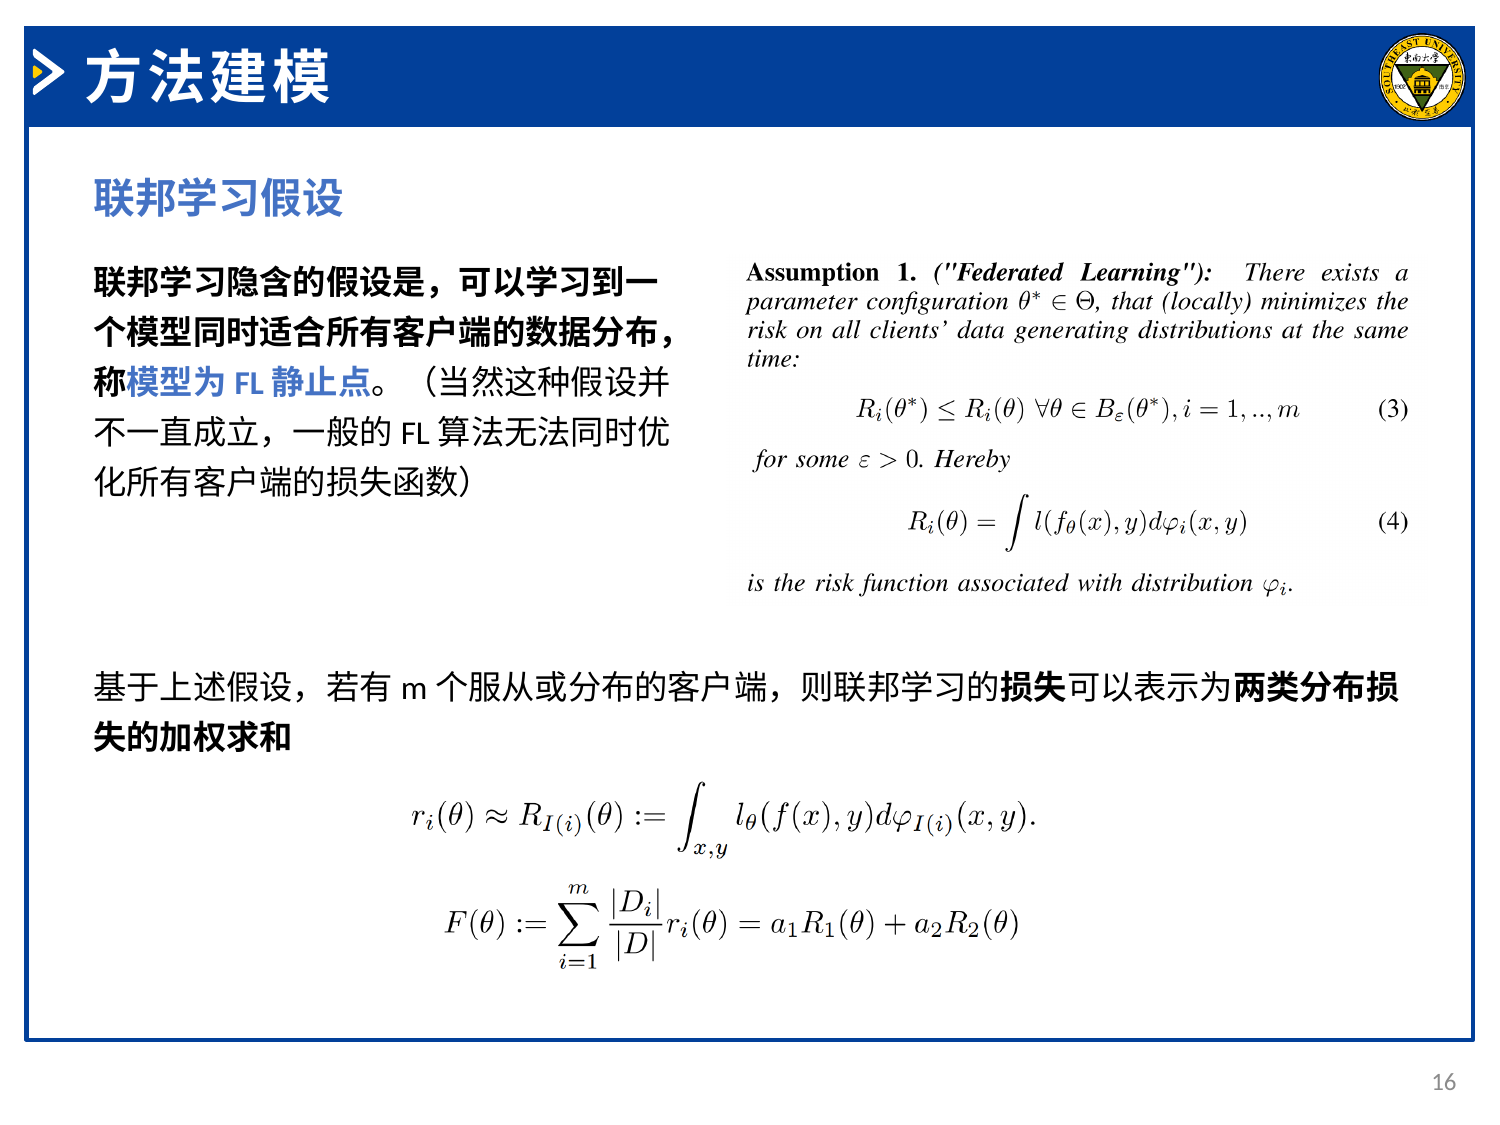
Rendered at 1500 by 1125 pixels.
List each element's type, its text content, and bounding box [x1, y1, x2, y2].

picture [1378, 33, 1467, 121]
picture [726, 254, 1428, 606]
picture [409, 870, 1040, 985]
text_box 联邦学习假设 [78, 139, 1408, 230]
text_box 方法建模 [70, 32, 605, 118]
picture [397, 772, 1052, 862]
slide_number 16 [1382, 1051, 1472, 1111]
